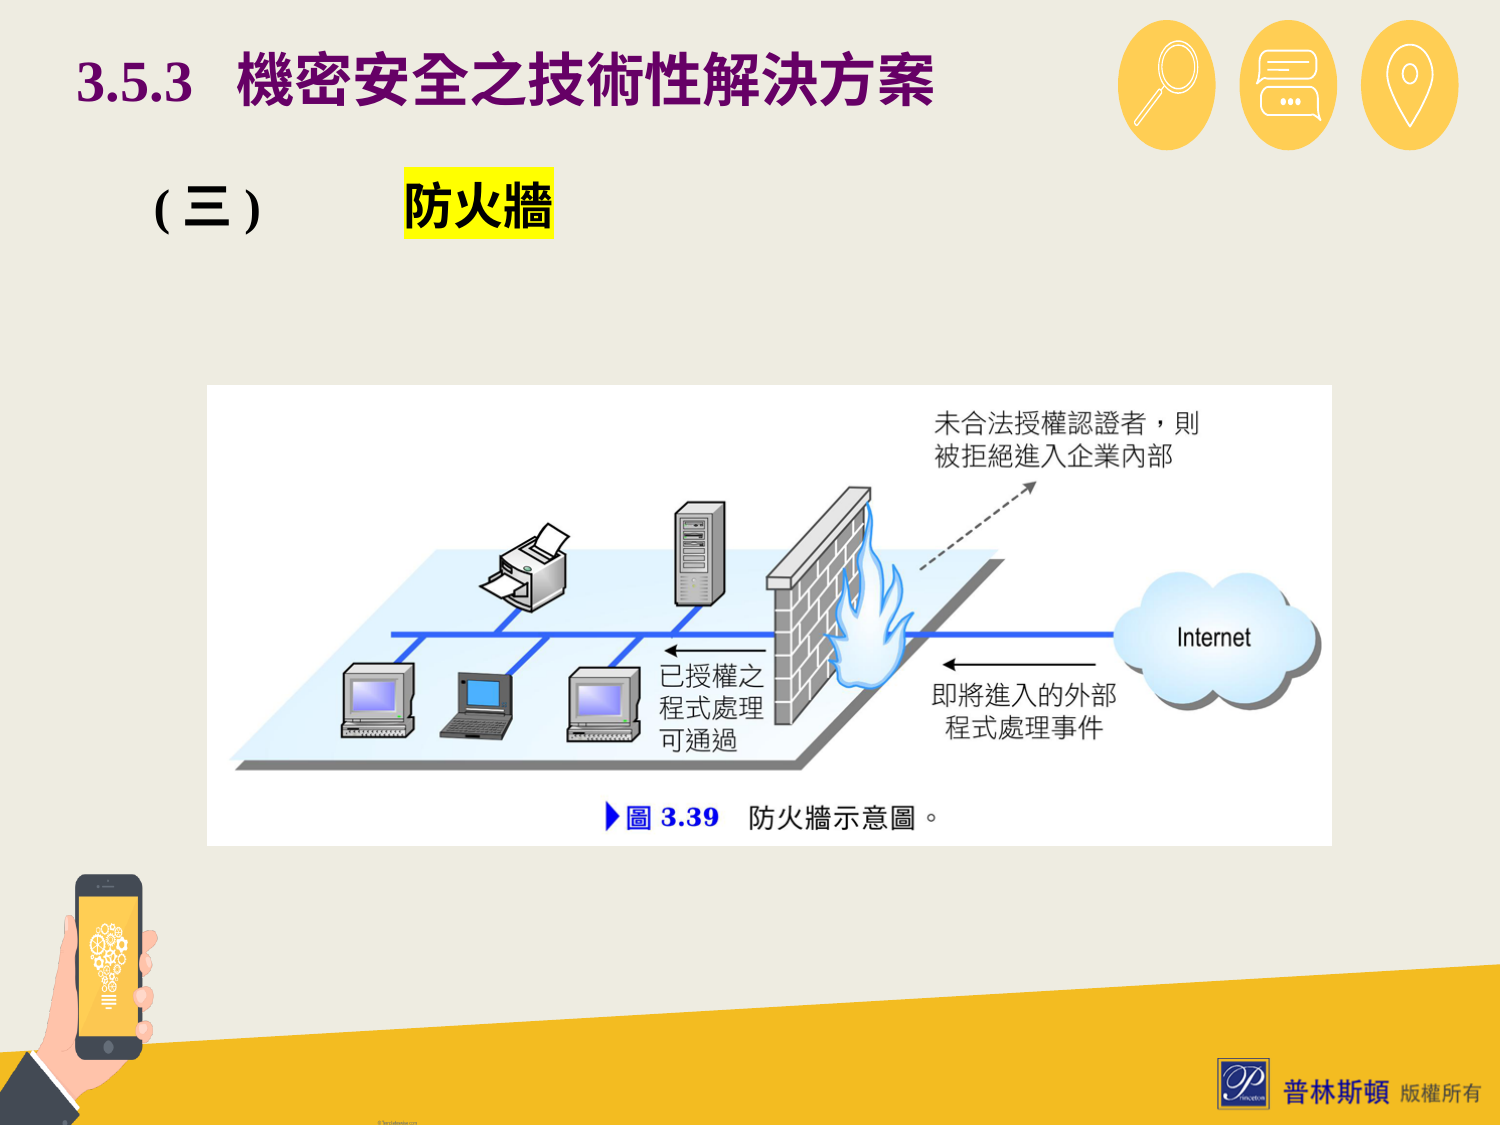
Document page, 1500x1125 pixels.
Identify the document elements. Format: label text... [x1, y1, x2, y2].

list (三) 防火牆 [76, 160, 1459, 1059]
picture [0, 811, 420, 1125]
picture [207, 385, 1332, 847]
title 3.5.3 機密安全之技術性解決方案 [76, 19, 1459, 114]
picture [1217, 1058, 1500, 1125]
